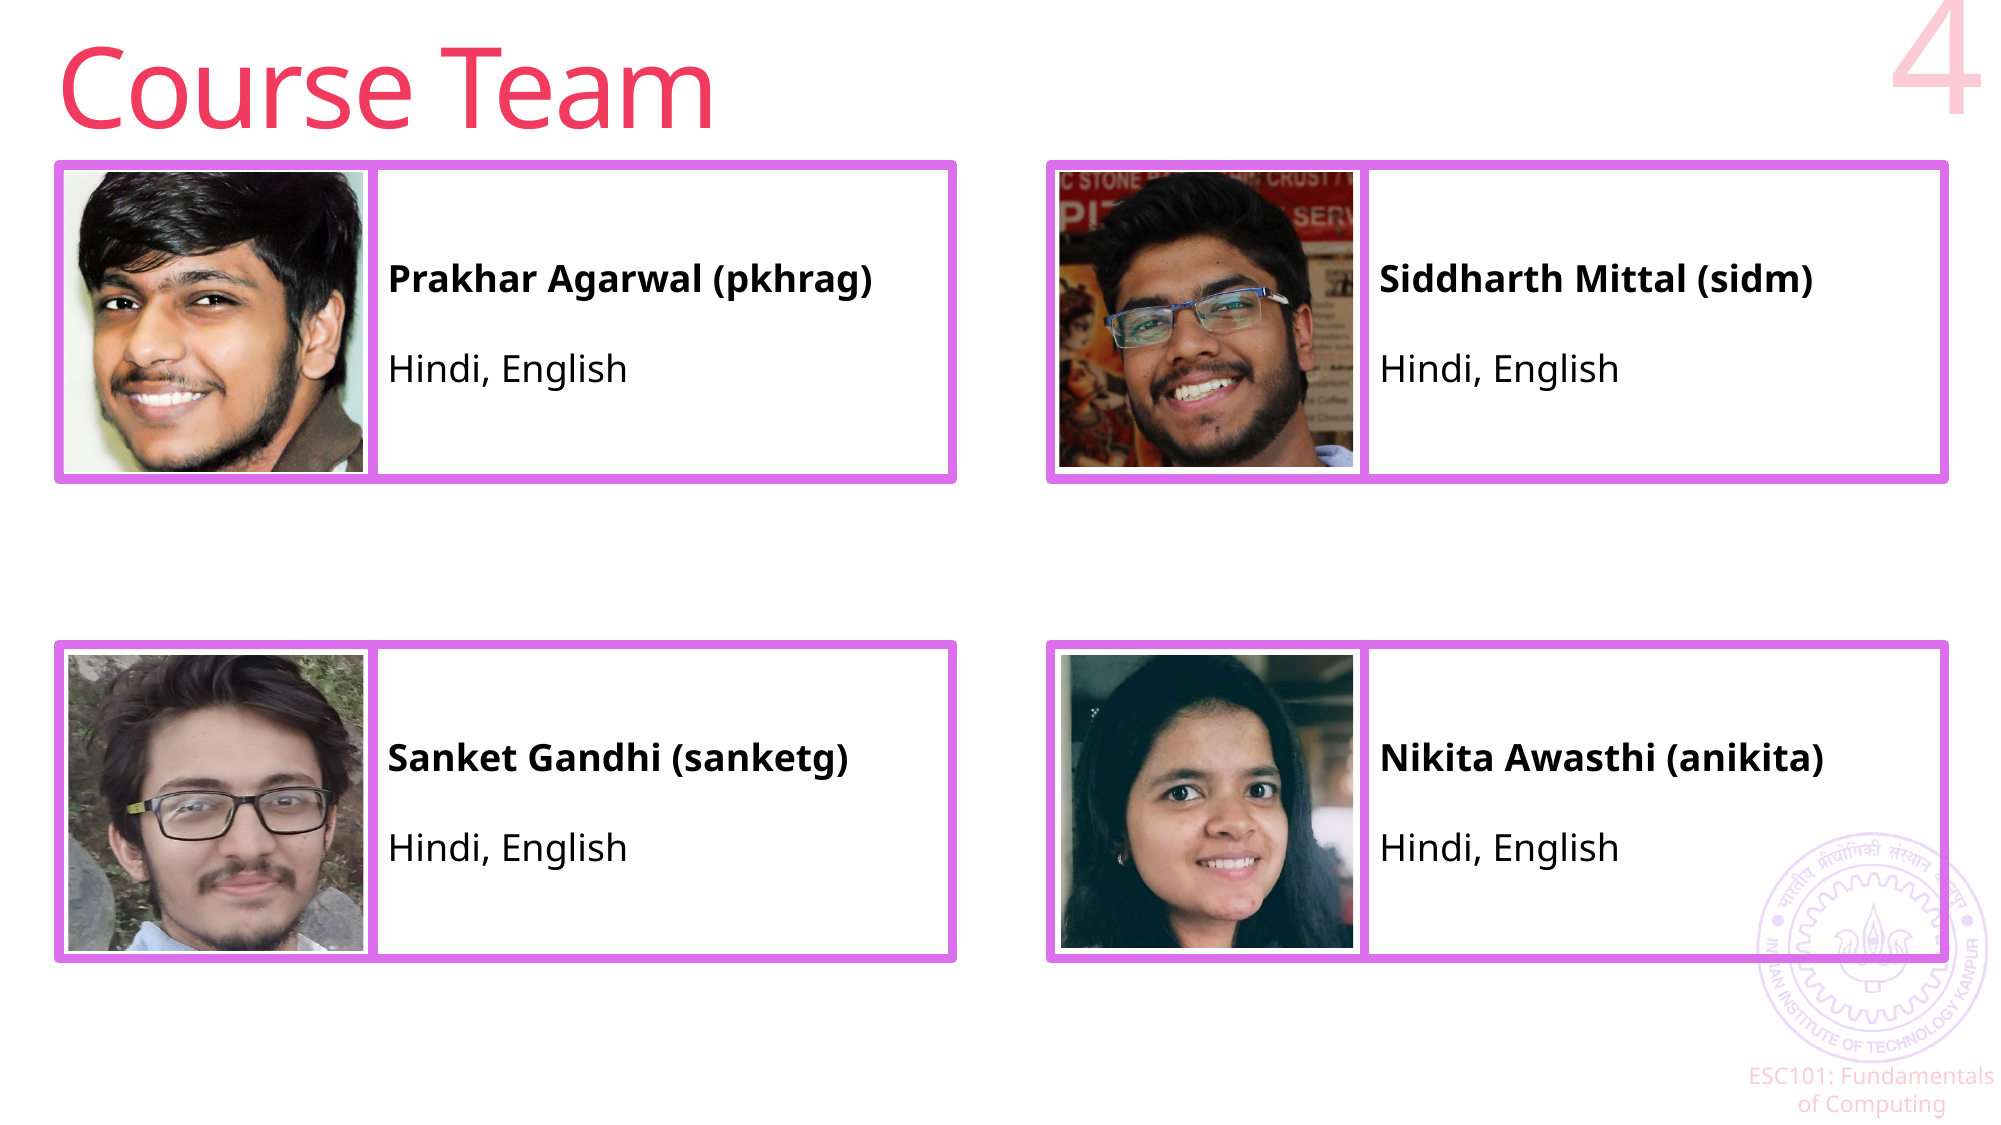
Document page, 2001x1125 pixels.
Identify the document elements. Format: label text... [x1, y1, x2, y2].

picture [1060, 655, 1354, 948]
picture [68, 654, 364, 951]
picture [63, 172, 364, 472]
title Course Team [41, 5, 1945, 183]
picture [1059, 172, 1354, 467]
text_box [58, 644, 954, 959]
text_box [58, 164, 954, 480]
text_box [1050, 164, 1945, 480]
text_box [1050, 644, 1945, 959]
slide_number 4 [1520, 6, 2000, 183]
